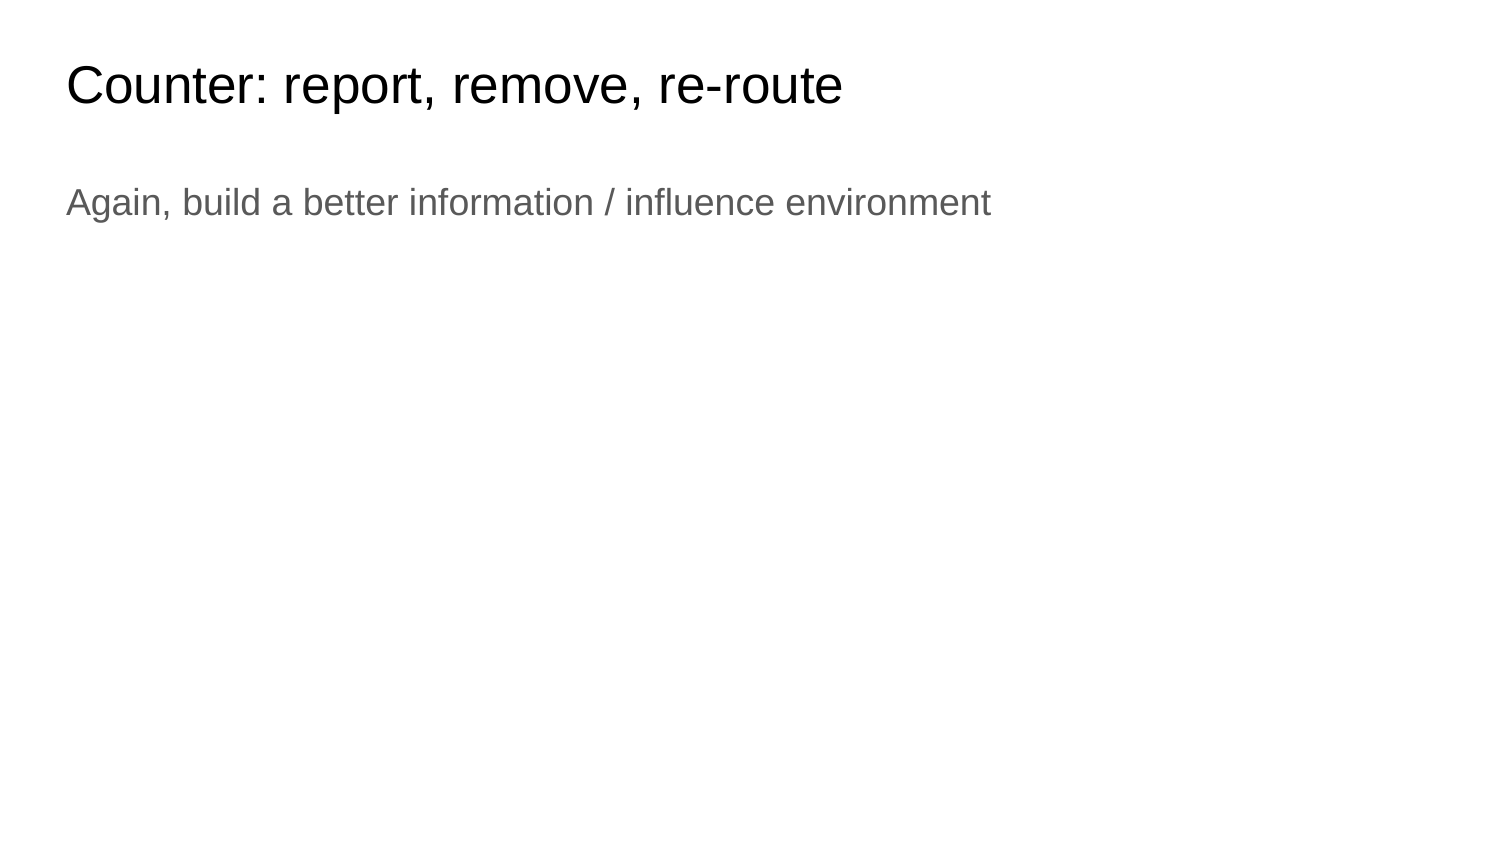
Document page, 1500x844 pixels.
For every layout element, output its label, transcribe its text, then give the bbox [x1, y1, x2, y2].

list Again, build a better information / influence environment [51, 155, 1449, 750]
title Counter: report, remove, re-route [51, 36, 1449, 130]
